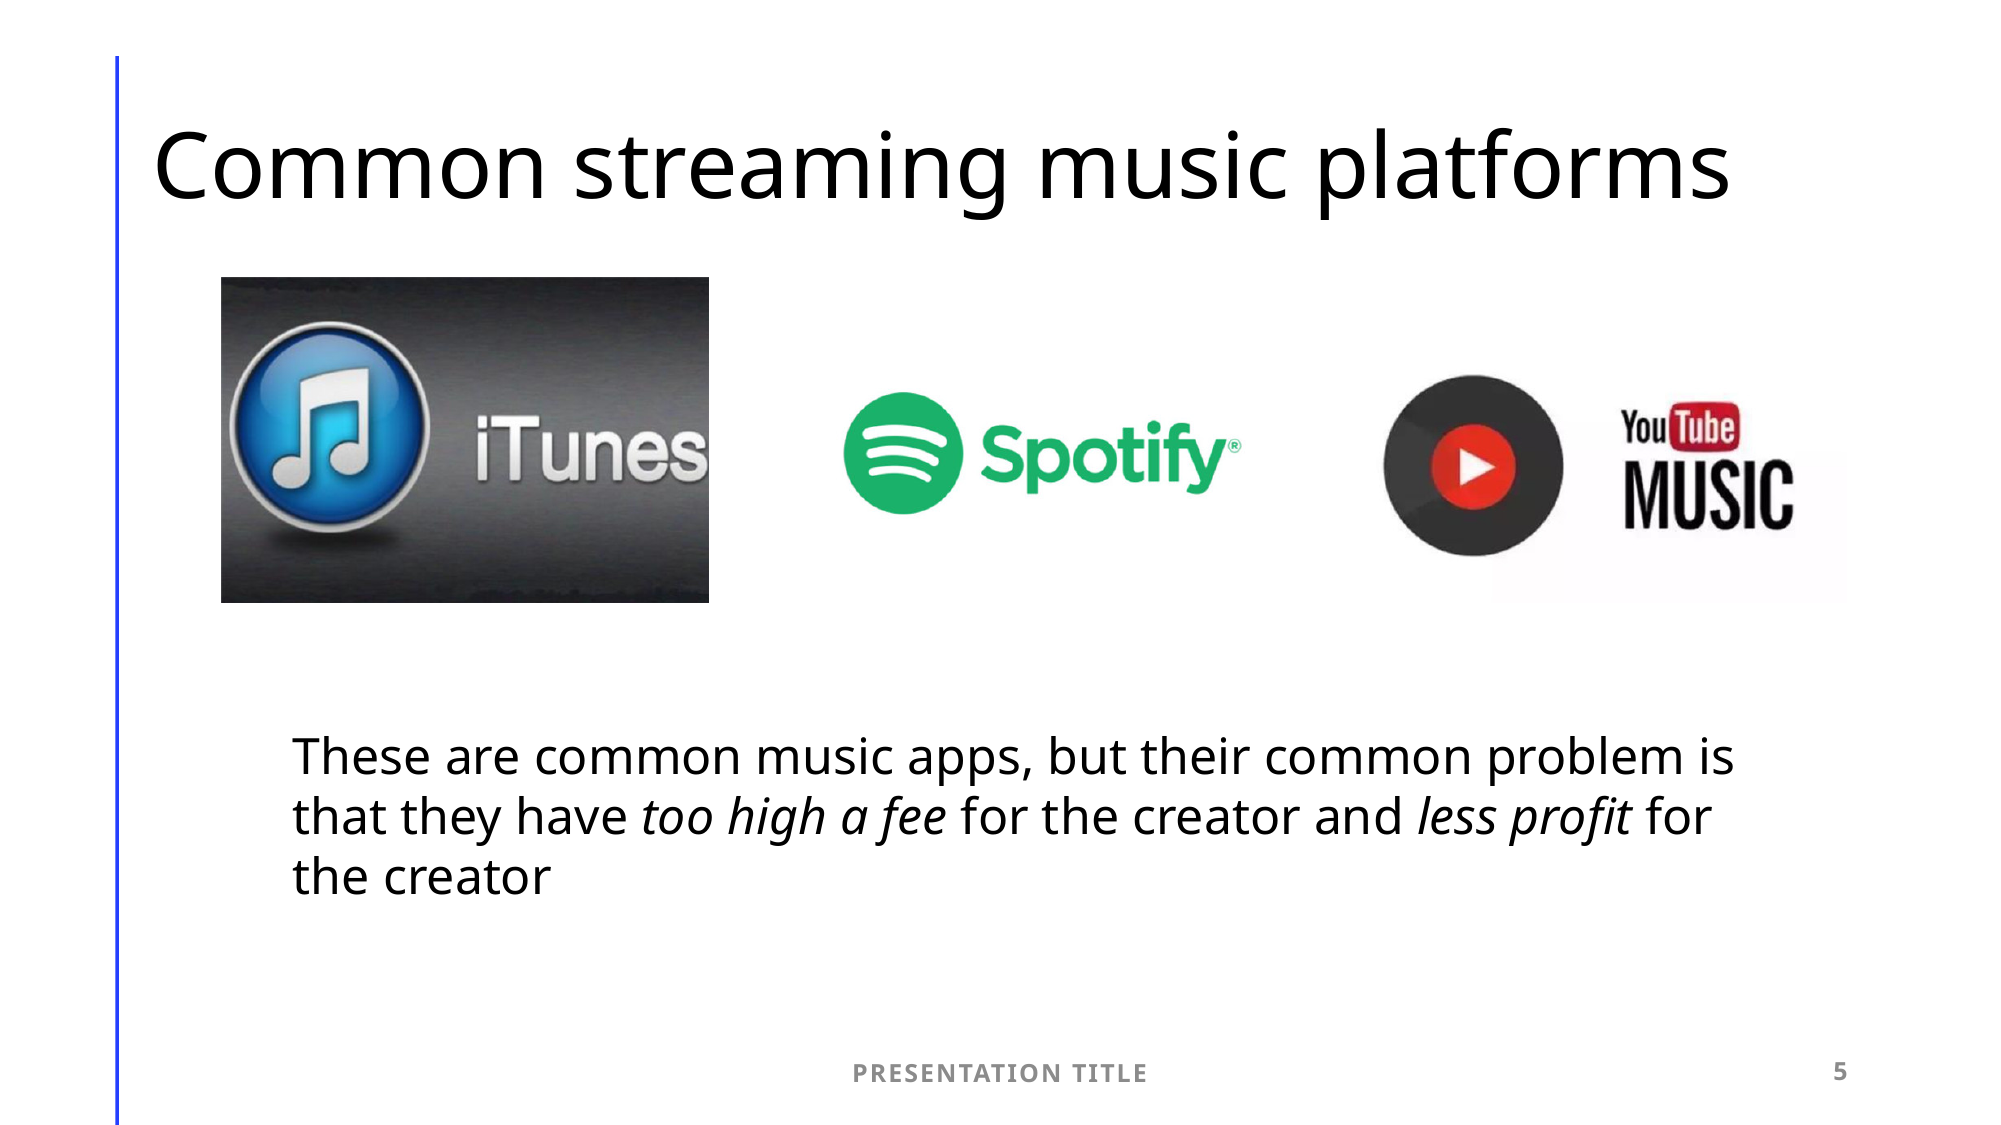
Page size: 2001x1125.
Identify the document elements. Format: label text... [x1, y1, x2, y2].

footer Presentation Title [662, 1042, 1338, 1103]
text_box These are common music apps, but their common problem is that they have too high a fee for the creator and less profit for the creator [278, 717, 1814, 913]
picture [1359, 277, 1847, 603]
picture [221, 277, 709, 603]
title Common streaming music platforms [137, 59, 1863, 278]
slide_number 5 [1412, 1042, 1863, 1103]
picture [790, 277, 1278, 603]
